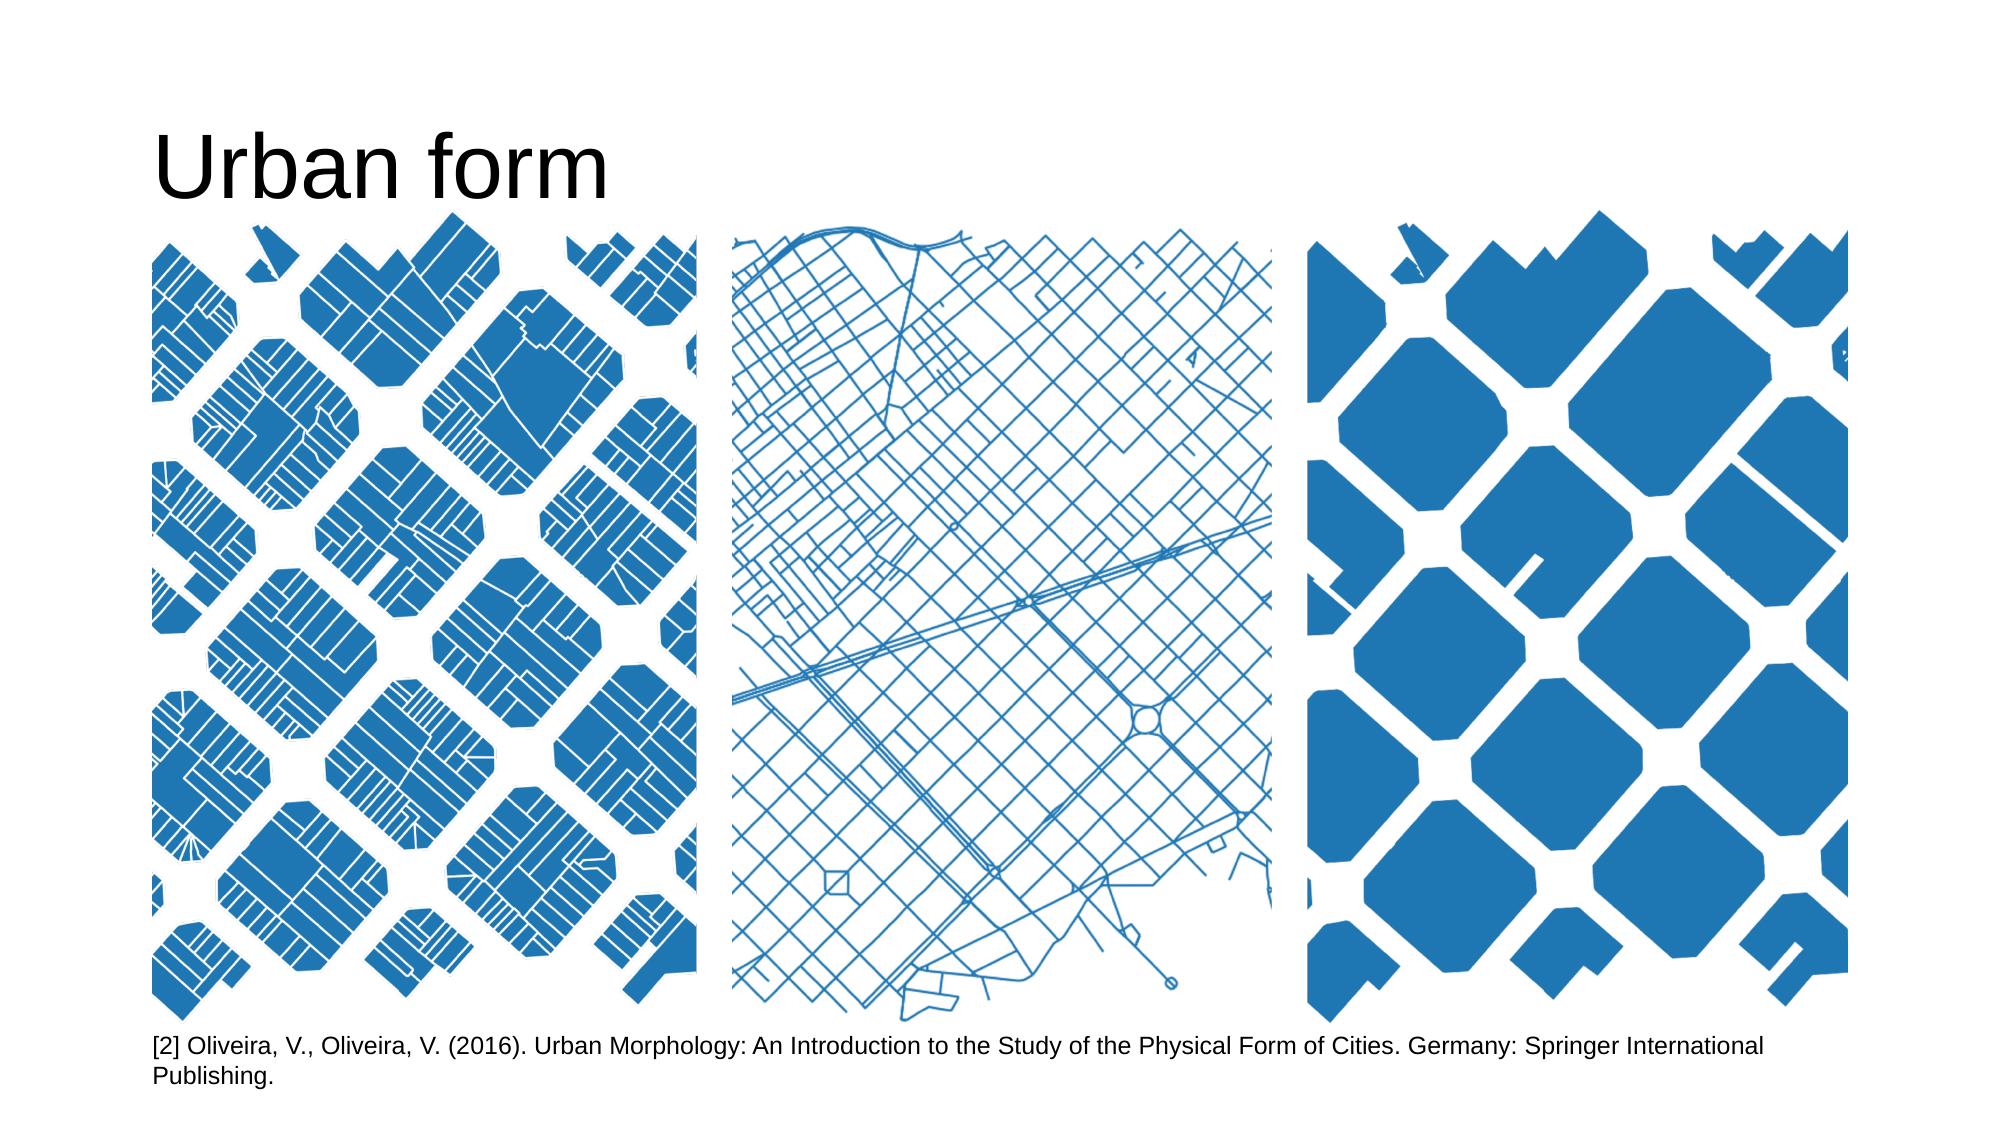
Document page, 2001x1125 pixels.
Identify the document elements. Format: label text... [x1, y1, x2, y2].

picture [152, 200, 1848, 1068]
title Urban form [137, 59, 1863, 278]
text_box [2] Oliveira, V., Oliveira, V. (2016). Urban Morphology: An Introduction to the Study of the Physical Form of Cities. Germany: Springer International Publishing. [137, 1021, 1912, 1097]
